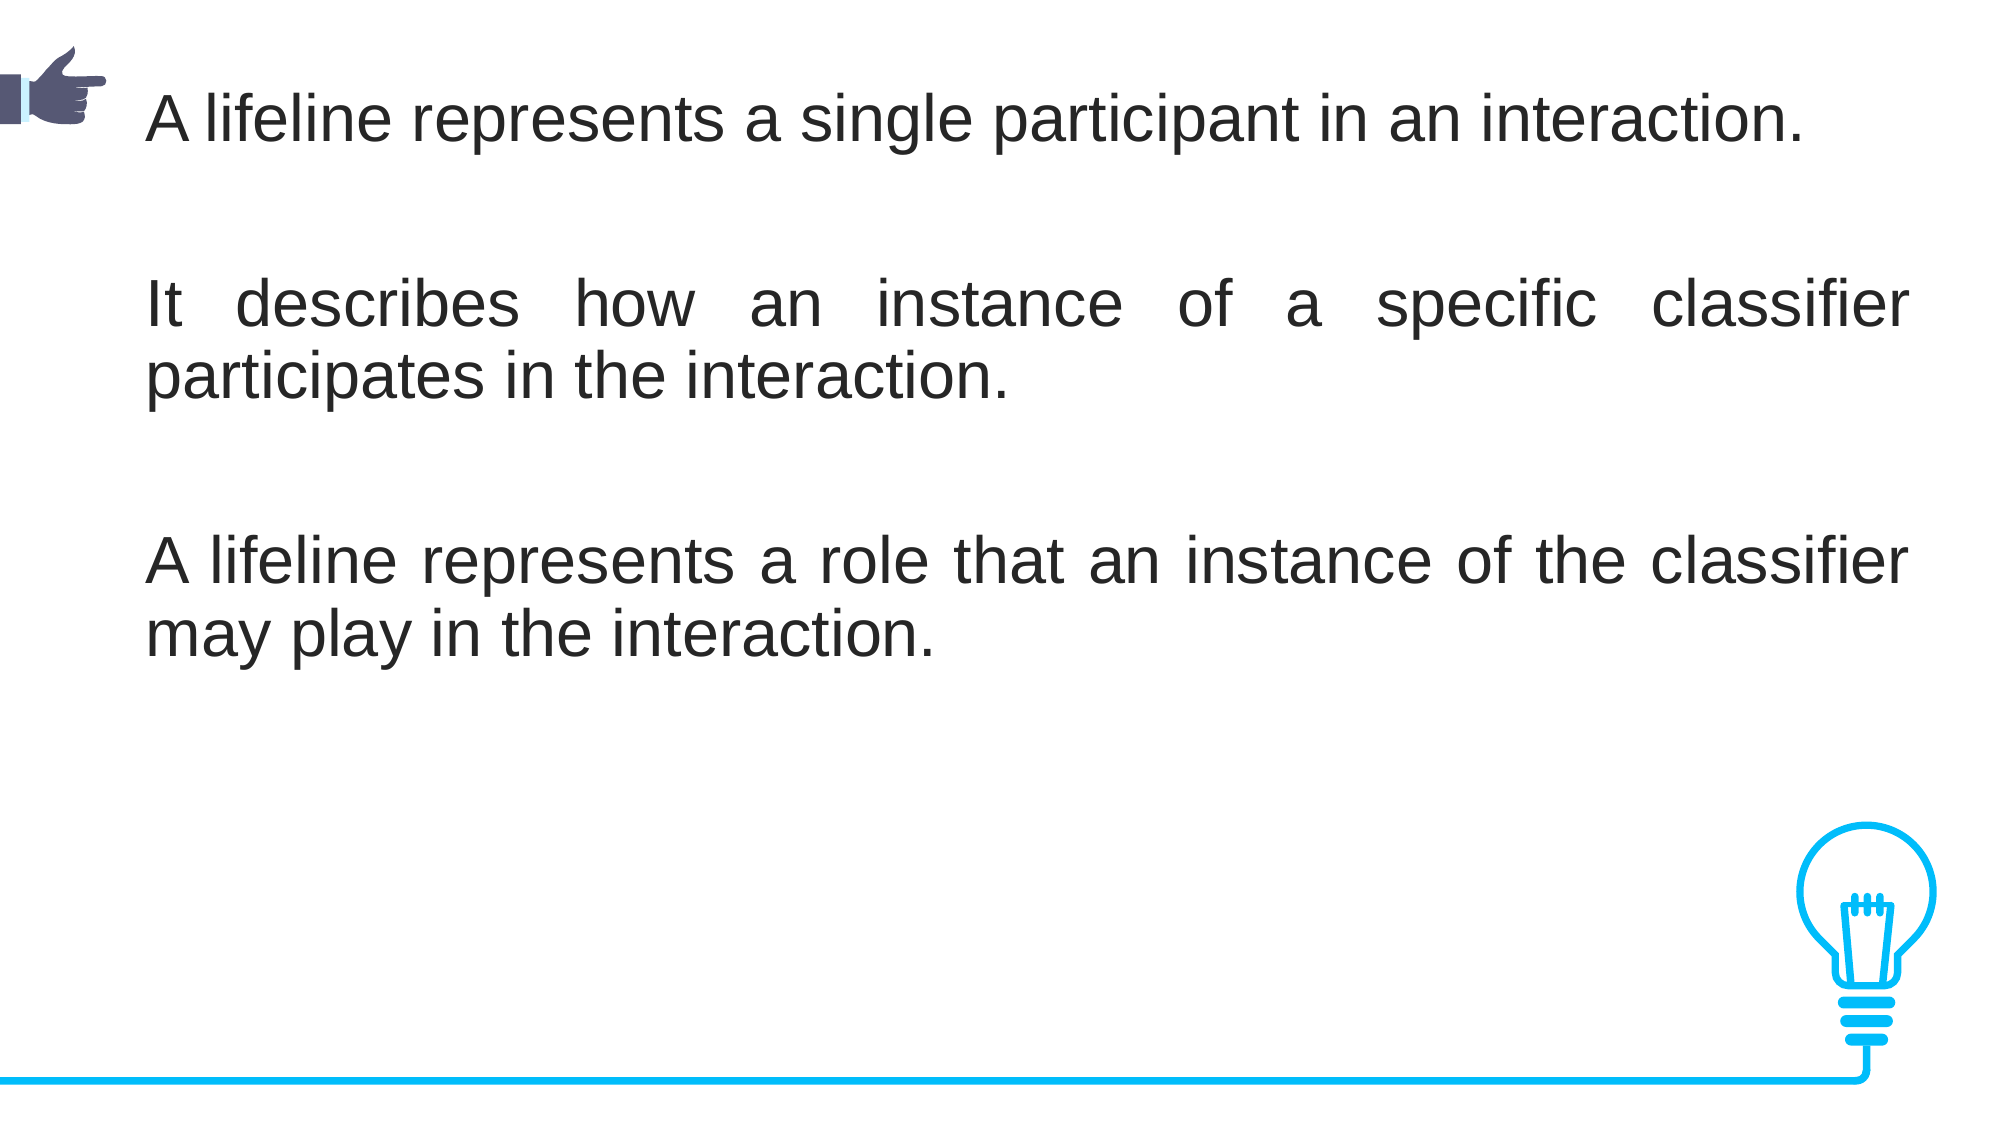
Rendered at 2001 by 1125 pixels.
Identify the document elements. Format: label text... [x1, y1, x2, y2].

list A lifeline represents a single participant in an interaction. It describes how an instance of a specific classifier participates in the interaction. A lifeline represents a role that an instance of the classifier may play in the interaction. [130, 46, 1927, 708]
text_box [0, 46, 107, 125]
